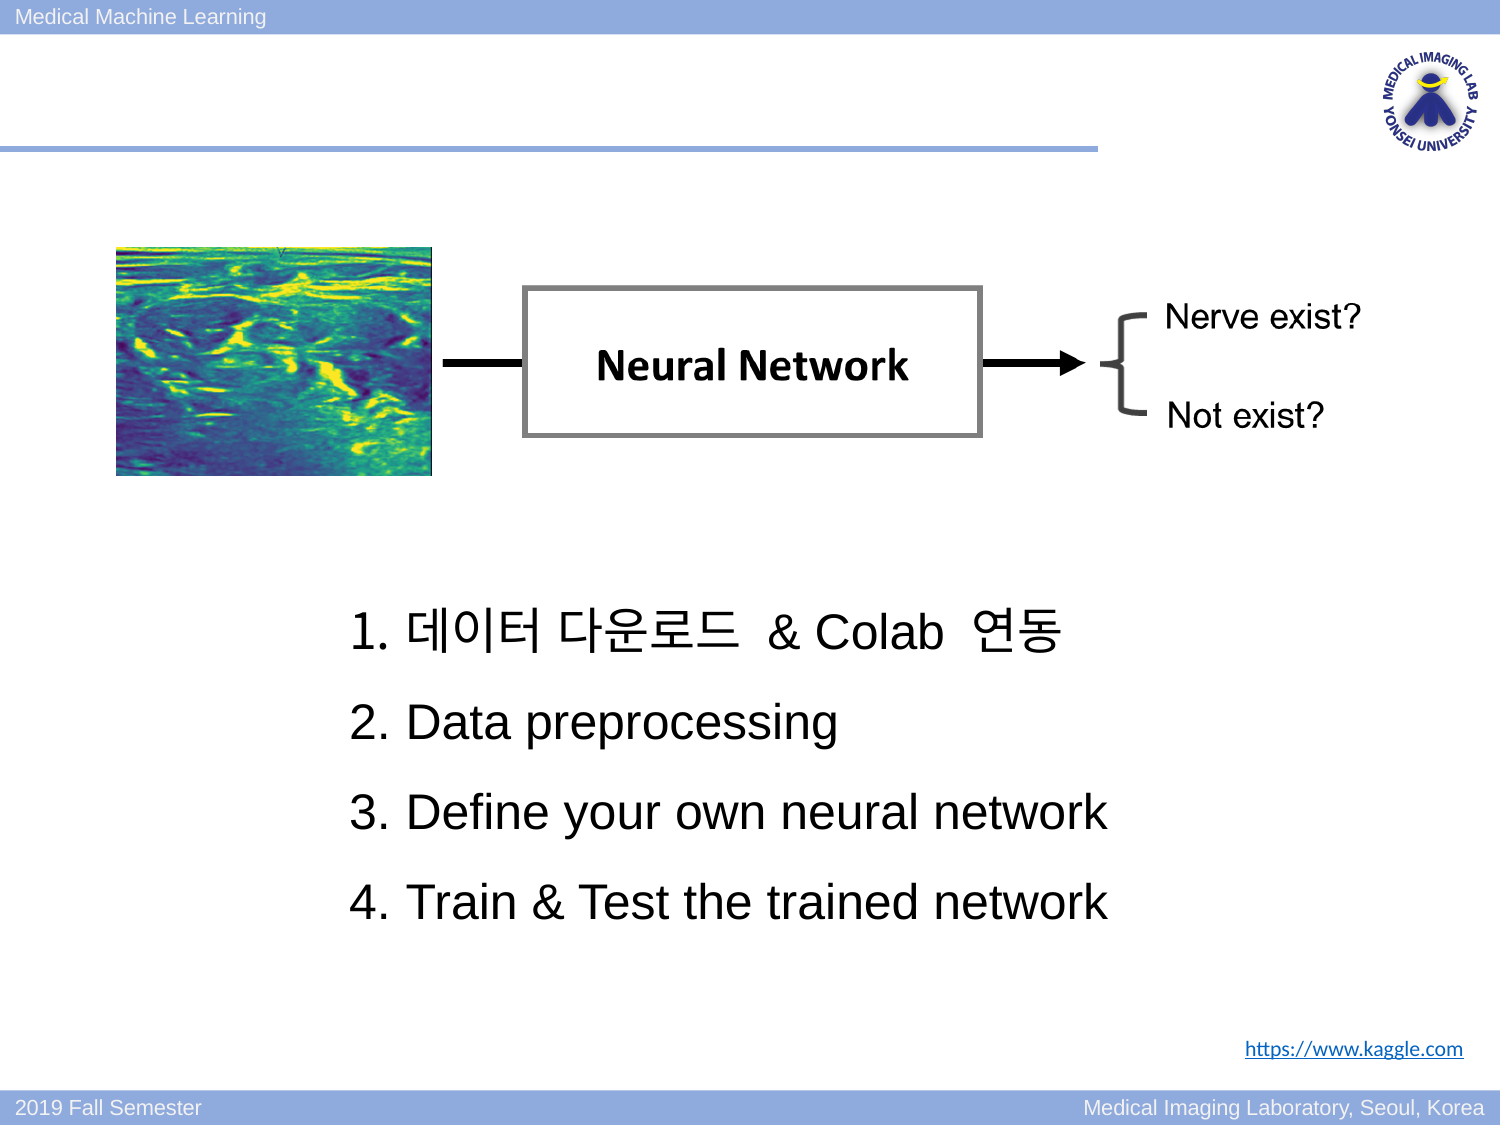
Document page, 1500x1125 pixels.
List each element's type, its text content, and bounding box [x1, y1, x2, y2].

picture [116, 247, 1384, 476]
picture [1383, 52, 1478, 151]
text_box 데이터 다운로드 & Colab 연동 Data preprocessing Define your own neural network Train & Test the trained network [334, 562, 1228, 938]
text_box https://www.kaggle.com [1230, 1026, 1479, 1068]
